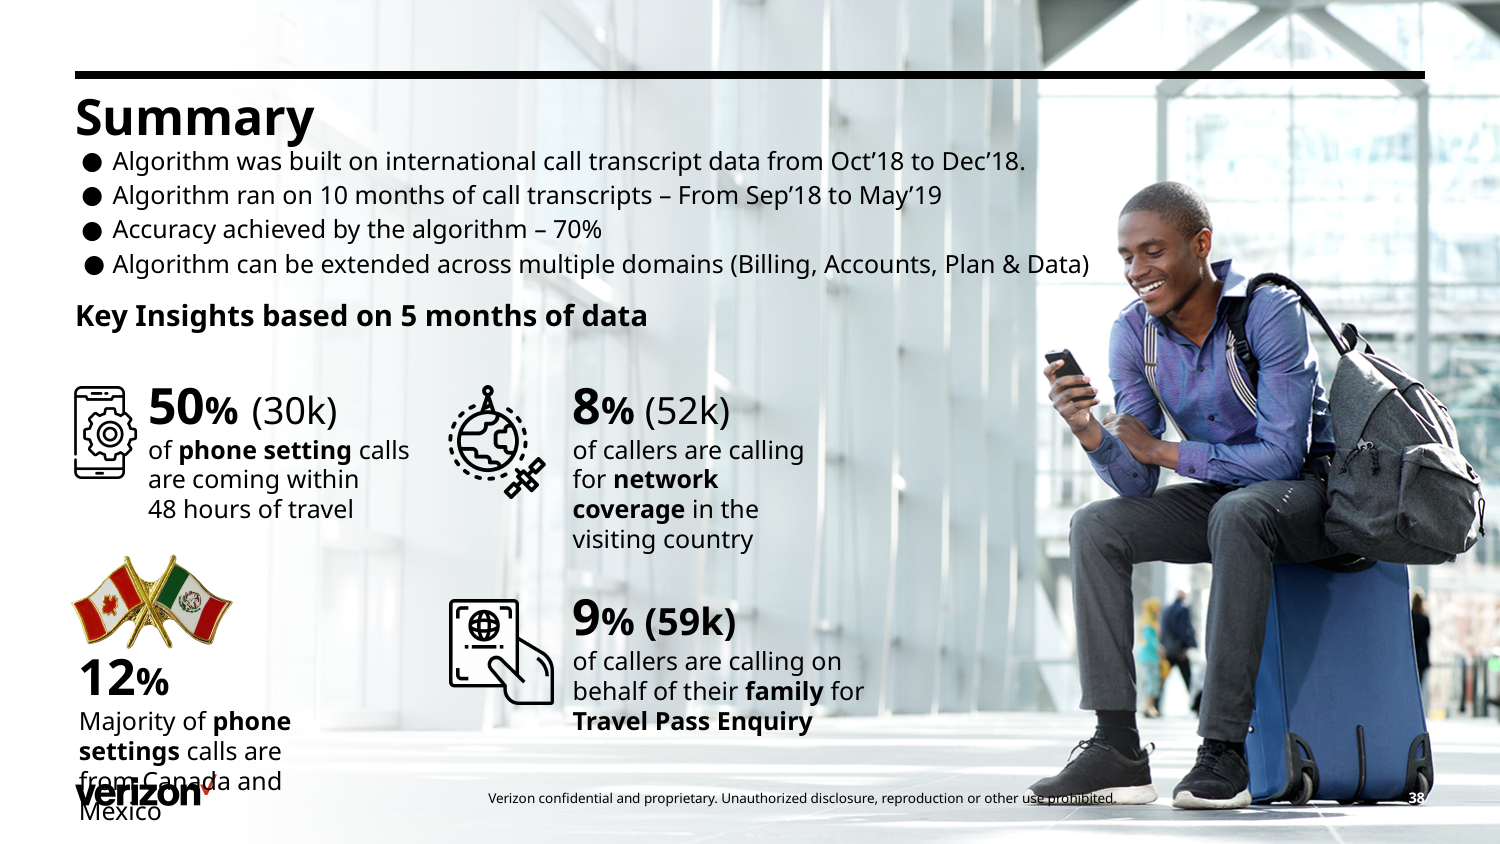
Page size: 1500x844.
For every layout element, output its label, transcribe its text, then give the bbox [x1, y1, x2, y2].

title Summary [75, 97, 233, 147]
list Algorithm was built on international call transcript data from Oct’18 to Dec’18. Algorithm ran on 10 months of call transcripts – From Sep’18 to May’19 Accuracy achieved by the algorithm – 70% Algorithm can be extended across multiple domains (Billing, Accounts, Plan & Data) Key Insights based on 5 months of data [75, 147, 233, 374]
picture [233, 0, 1500, 844]
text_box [69, 519, 343, 685]
picture [58, 757, 230, 823]
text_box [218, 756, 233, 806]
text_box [59, 374, 422, 479]
